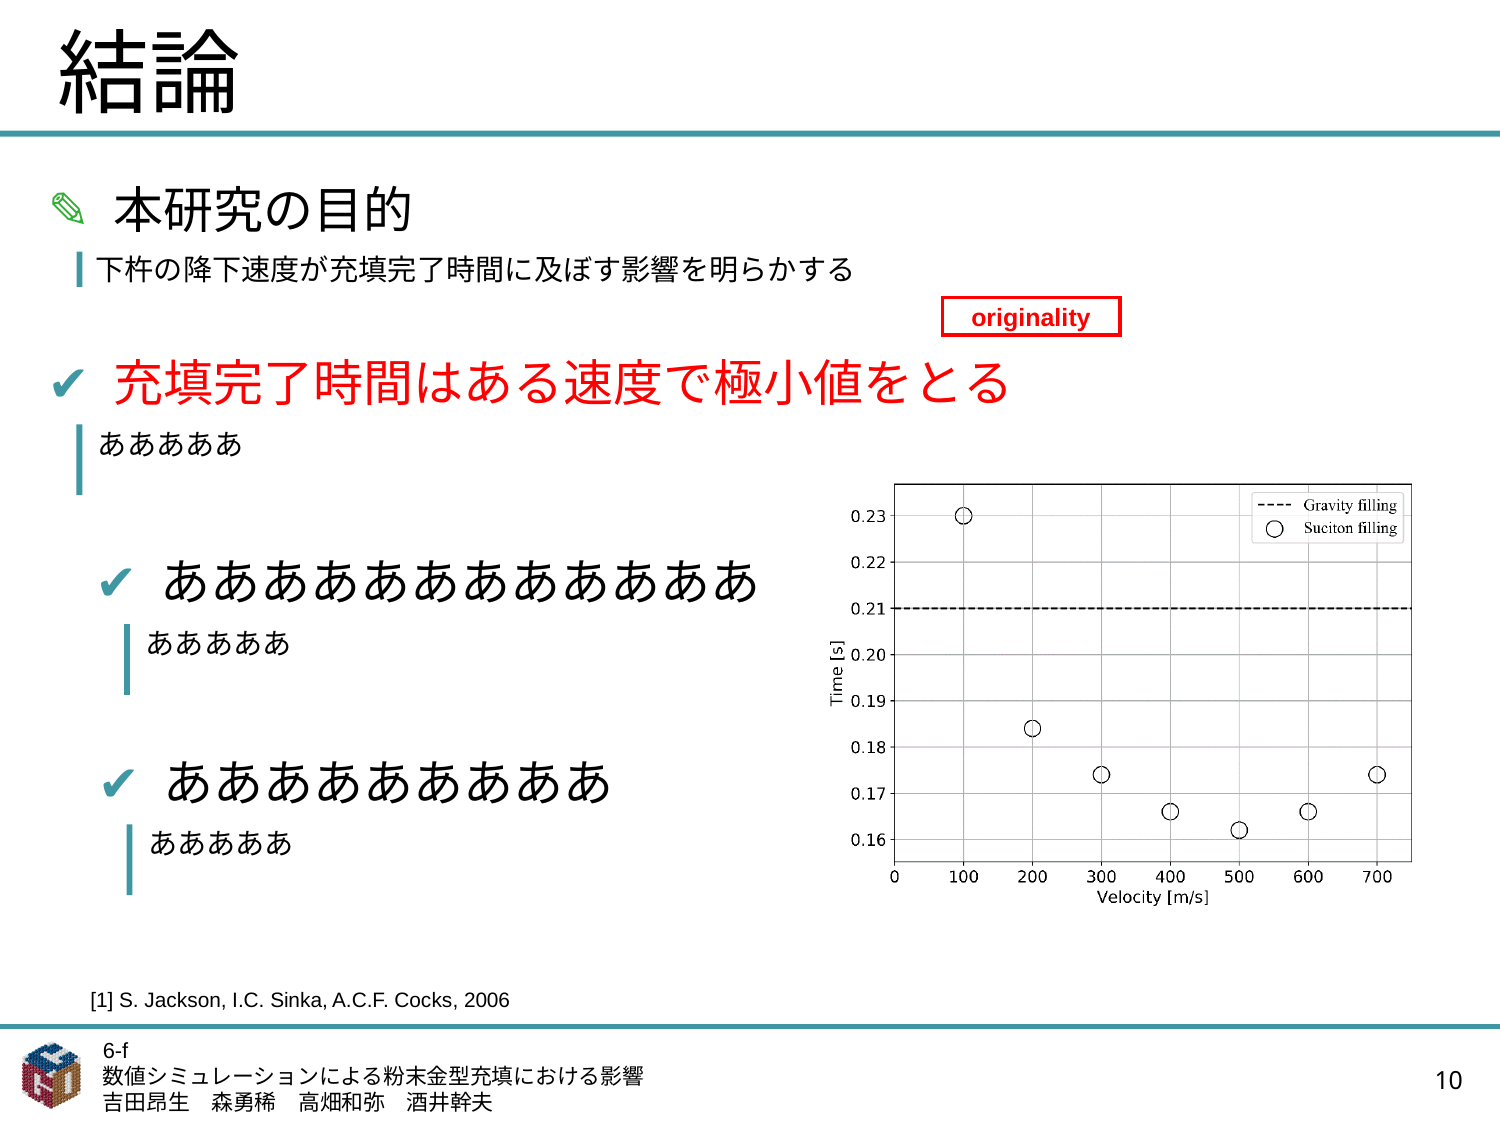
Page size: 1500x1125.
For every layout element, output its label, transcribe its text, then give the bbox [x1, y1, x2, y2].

picture [811, 424, 1478, 925]
text_box [1] S. Jackson, I.C. Sinka, A.C.F. Cocks, 2006 [75, 978, 526, 1019]
text_box [126, 823, 133, 896]
text_box 下杵の降下速度が充填完了時間に及ぼす影響を明らかする [80, 246, 1096, 294]
text_box [123, 623, 131, 696]
picture [21, 1040, 81, 1109]
text_box [76, 251, 83, 288]
text_box originality [939, 294, 1124, 339]
text_box あああああ [130, 619, 809, 668]
text_box ✔ 充填完了時間はある速度で極小値をとる [33, 343, 1032, 419]
text_box あああああ [83, 419, 812, 469]
text_box ✎ 本研究の目的 [33, 170, 1096, 246]
text_box ✔ あああああああああ [83, 743, 811, 819]
title 結論 [0, 0, 1294, 134]
text_box [75, 423, 83, 496]
text_box ✔ ああああああああああああ [80, 543, 809, 619]
text_box あああああ [133, 819, 811, 868]
